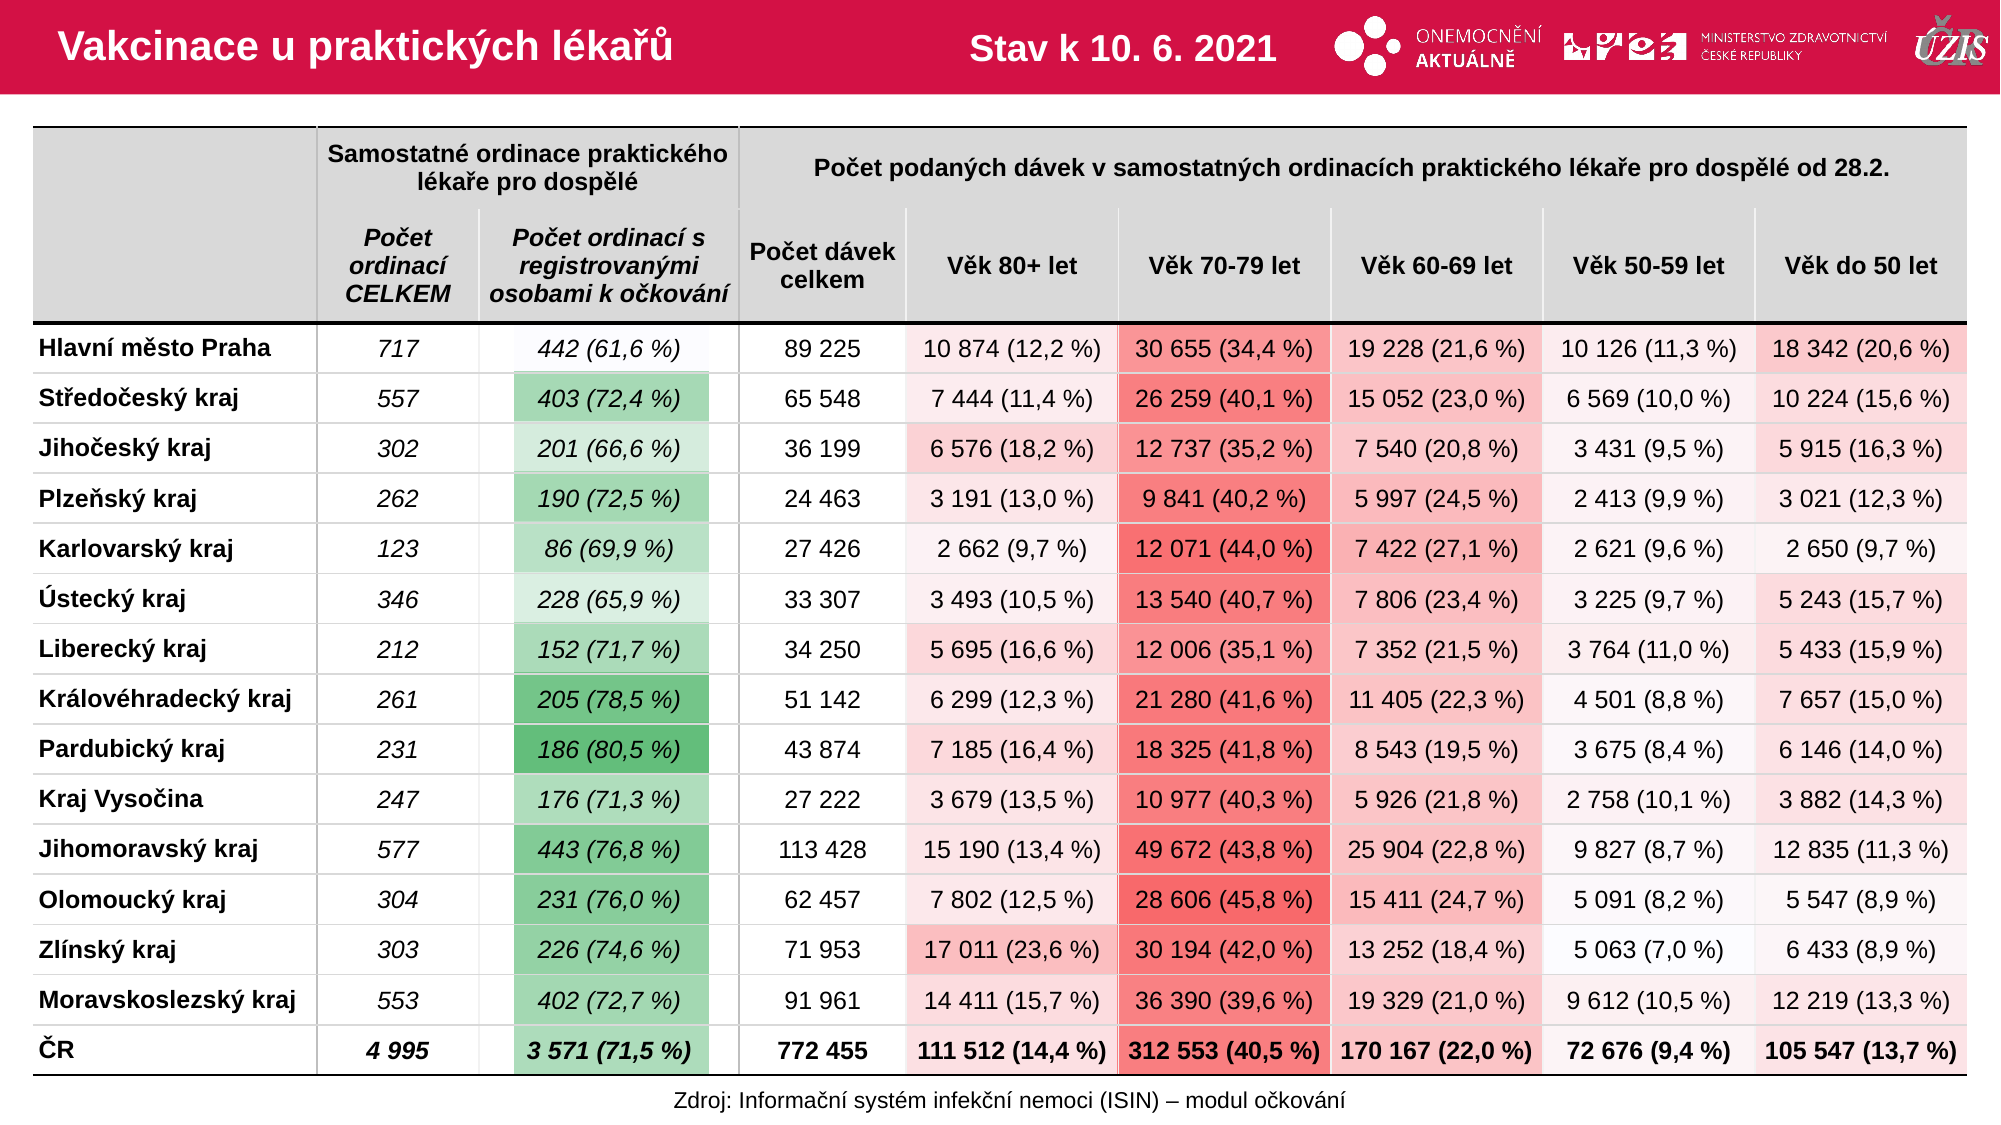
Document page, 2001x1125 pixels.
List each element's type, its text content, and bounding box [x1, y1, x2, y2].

table_cell 7 802 (12,5 %) [907, 875, 1118, 924]
table_cell 5 063 (7,0 %) [1544, 925, 1754, 974]
table_cell 17 011 (23,6 %) [907, 925, 1118, 974]
table_cell Věk 70-79 let [1119, 210, 1330, 321]
table_cell Jihomoravský kraj [33, 825, 316, 873]
table_cell 62 457 [740, 875, 905, 924]
table_cell 113 428 [740, 825, 905, 873]
table_cell 105 547 (13,7 %) [1756, 1026, 1967, 1074]
table_cell 152 (71,7 %) [480, 624, 738, 673]
table_cell 36 199 [740, 424, 905, 472]
table_cell 228 (65,9 %) [480, 574, 738, 623]
table_cell 7 657 (15,0 %) [1756, 675, 1967, 723]
table_cell 33 307 [740, 574, 905, 623]
table_cell Karlovarský kraj [33, 524, 316, 573]
table_cell 7 422 (27,1 %) [1332, 524, 1542, 573]
table_cell 111 512 (14,4 %) [907, 1026, 1118, 1074]
text_box Zdroj: Informační systém infekční nemoci (ISIN) – modul očkování [658, 1078, 1362, 1121]
table_cell 19 329 (21,0 %) [1332, 975, 1542, 1024]
table_cell 3 225 (9,7 %) [1544, 574, 1754, 623]
table_cell 123 [318, 524, 478, 573]
table_cell Olomoucký kraj [33, 875, 316, 924]
table_cell 11 405 (22,3 %) [1332, 675, 1542, 723]
table_cell Kraj Vysočina [33, 775, 316, 823]
table_cell 3 882 (14,3 %) [1756, 775, 1967, 823]
table_cell 12 835 (11,3 %) [1756, 825, 1967, 873]
table_cell 12 006 (35,1 %) [1119, 624, 1330, 673]
table_cell 403 (72,4 %) [480, 374, 738, 422]
table_cell Počet dávek celkem [740, 210, 905, 321]
table_cell 443 (76,8 %) [480, 825, 738, 873]
table_cell 15 190 (13,4 %) [907, 825, 1118, 873]
table_cell 2 662 (9,7 %) [907, 524, 1118, 573]
table_cell 6 569 (10,0 %) [1544, 374, 1754, 422]
table_cell 14 411 (15,7 %) [907, 975, 1118, 1024]
table_cell 3 493 (10,5 %) [907, 574, 1118, 623]
table_cell 10 126 (11,3 %) [1544, 325, 1754, 372]
table_cell 5 243 (15,7 %) [1756, 574, 1967, 623]
table_cell Královéhradecký kraj [33, 675, 316, 723]
table_cell 6 299 (12,3 %) [907, 675, 1118, 723]
table_cell 89 225 [740, 325, 905, 372]
picture [1915, 15, 1989, 66]
table_cell 3 191 (13,0 %) [907, 474, 1118, 522]
table_cell 5 915 (16,3 %) [1756, 424, 1967, 472]
table_cell 43 874 [740, 725, 905, 773]
table_cell 3 679 (13,5 %) [907, 775, 1118, 823]
table_cell Hlavní město Praha [33, 325, 316, 372]
table_cell Ústecký kraj [33, 574, 316, 623]
table_cell 6 146 (14,0 %) [1756, 725, 1967, 773]
table_cell 190 (72,5 %) [480, 474, 738, 522]
table_cell 9 827 (8,7 %) [1544, 825, 1754, 873]
table_cell Středočeský kraj [33, 374, 316, 422]
table_cell 25 904 (22,8 %) [1332, 825, 1542, 873]
picture [1563, 31, 1888, 60]
table_cell Moravskoslezský kraj [33, 975, 316, 1024]
table_cell 13 252 (18,4 %) [1332, 925, 1542, 974]
table_cell 7 352 (21,5 %) [1332, 624, 1542, 673]
table_cell 12 071 (44,0 %) [1119, 524, 1330, 573]
table_cell 91 961 [740, 975, 905, 1024]
table_cell 176 (71,3 %) [480, 775, 738, 823]
table_cell 2 621 (9,6 %) [1544, 524, 1754, 573]
table_cell 346 [318, 574, 478, 623]
table_cell 18 342 (20,6 %) [1756, 325, 1967, 372]
table_cell 86 (69,9 %) [480, 524, 738, 573]
table_header Počet podaných dávek v samostatných ordinacích praktického lékaře pro dospělé od 28.2. [740, 128, 1967, 208]
table_cell 226 (74,6 %) [480, 925, 738, 974]
table_cell 6 576 (18,2 %) [907, 424, 1118, 472]
table_cell 6 433 (8,9 %) [1756, 925, 1967, 974]
table_cell Počet ordinací s registrovanými osobami k očkování [480, 209, 738, 321]
table_cell 205 (78,5 %) [480, 675, 738, 723]
table_cell 186 (80,5 %) [480, 725, 738, 773]
table_cell Liberecký kraj [33, 624, 316, 673]
table_cell 30 194 (42,0 %) [1119, 925, 1330, 974]
table_cell 71 953 [740, 925, 905, 974]
table_cell 9 612 (10,5 %) [1544, 975, 1754, 1024]
table_cell 15 411 (24,7 %) [1332, 875, 1542, 924]
table_cell 2 413 (9,9 %) [1544, 474, 1754, 522]
table_cell 9 841 (40,2 %) [1119, 474, 1330, 522]
table_cell 2 758 (10,1 %) [1544, 775, 1754, 823]
table_cell 3 764 (11,0 %) [1544, 624, 1754, 673]
table_cell 26 259 (40,1 %) [1119, 374, 1330, 422]
table_cell 304 [318, 875, 478, 924]
title Vakcinace u praktických lékařů [42, 0, 1262, 95]
table_cell 402 (72,7 %) [480, 975, 738, 1024]
table_cell 201 (66,6 %) [480, 424, 738, 472]
table_cell 3 021 (12,3 %) [1756, 474, 1967, 522]
table_cell 18 325 (41,8 %) [1119, 725, 1330, 773]
table_cell 10 224 (15,6 %) [1756, 374, 1967, 422]
picture [1334, 16, 1542, 76]
table_cell 553 [318, 975, 478, 1024]
table_cell 5 926 (21,8 %) [1332, 775, 1542, 823]
table_cell 4 501 (8,8 %) [1544, 675, 1754, 723]
table_cell 170 167 (22,0 %) [1332, 1026, 1542, 1074]
table_cell 5 547 (8,9 %) [1756, 875, 1967, 924]
table_cell 72 676 (9,4 %) [1544, 1026, 1754, 1074]
table_cell 24 463 [740, 474, 905, 522]
table_cell 7 540 (20,8 %) [1332, 424, 1542, 472]
table_cell 557 [318, 374, 478, 422]
table_cell 7 806 (23,4 %) [1332, 574, 1542, 623]
table_cell Zlínský kraj [33, 925, 316, 974]
table_cell 3 431 (9,5 %) [1544, 424, 1754, 472]
table_cell 36 390 (39,6 %) [1119, 975, 1330, 1024]
table_cell 5 091 (8,2 %) [1544, 875, 1754, 924]
table_cell 303 [318, 925, 478, 974]
table_cell 5 433 (15,9 %) [1756, 624, 1967, 673]
table_cell 312 553 (40,5 %) [1119, 1026, 1330, 1074]
table_cell 10 874 (12,2 %) [907, 325, 1118, 372]
table_cell 212 [318, 624, 478, 673]
table_cell 3 675 (8,4 %) [1544, 725, 1754, 773]
table_cell 27 426 [740, 524, 905, 573]
table_cell 7 444 (11,4 %) [907, 374, 1118, 422]
table_cell 3 571 (71,5 %) [480, 1026, 738, 1074]
table_cell 442 (61,6 %) [480, 325, 738, 372]
table_cell Věk 80+ let [907, 210, 1118, 321]
table_cell 5 695 (16,6 %) [907, 624, 1118, 673]
table_cell 8 543 (19,5 %) [1332, 725, 1542, 773]
table_cell 7 185 (16,4 %) [907, 725, 1118, 773]
table_cell 12 219 (13,3 %) [1756, 975, 1967, 1024]
table_cell 5 997 (24,5 %) [1332, 474, 1542, 522]
table_cell Věk 50-59 let [1544, 210, 1754, 321]
table_cell 262 [318, 474, 478, 522]
table_cell 65 548 [740, 374, 905, 422]
table_cell 51 142 [740, 675, 905, 723]
table_cell 21 280 (41,6 %) [1119, 675, 1330, 723]
table_cell Pardubický kraj [33, 725, 316, 773]
table_cell 717 [318, 325, 478, 372]
table_cell 10 977 (40,3 %) [1119, 775, 1330, 823]
table_cell 28 606 (45,8 %) [1119, 875, 1330, 924]
table_cell Věk 60-69 let [1332, 210, 1542, 321]
table_cell 772 455 [740, 1026, 905, 1074]
table_cell 19 228 (21,6 %) [1332, 325, 1542, 372]
table_cell 261 [318, 675, 478, 723]
table_cell 577 [318, 825, 478, 873]
text_box Stav k 10. 6. 2021 [954, 16, 1307, 77]
table_header [33, 128, 316, 321]
table_cell 30 655 (34,4 %) [1119, 325, 1330, 372]
table_cell 15 052 (23,0 %) [1332, 374, 1542, 422]
table_cell 49 672 (43,8 %) [1119, 825, 1330, 873]
table_cell 231 (76,0 %) [480, 875, 738, 924]
table_cell 4 995 [318, 1026, 478, 1074]
table_cell 302 [318, 424, 478, 472]
table_cell 231 [318, 725, 478, 773]
table_cell 34 250 [740, 624, 905, 673]
table_cell 13 540 (40,7 %) [1119, 574, 1330, 623]
table_cell Plzeňský kraj [33, 474, 316, 522]
table_cell 2 650 (9,7 %) [1756, 524, 1967, 573]
table_cell Věk do 50 let [1756, 210, 1967, 321]
table_cell 247 [318, 775, 478, 823]
table_header Samostatné ordinace praktického lékaře pro dospělé [318, 128, 738, 209]
table_cell ČR [33, 1026, 316, 1074]
table_cell 27 222 [740, 775, 905, 823]
table_cell Počet ordinací CELKEM [318, 209, 478, 321]
table_cell 12 737 (35,2 %) [1119, 424, 1330, 472]
table_cell Jihočeský kraj [33, 424, 316, 472]
